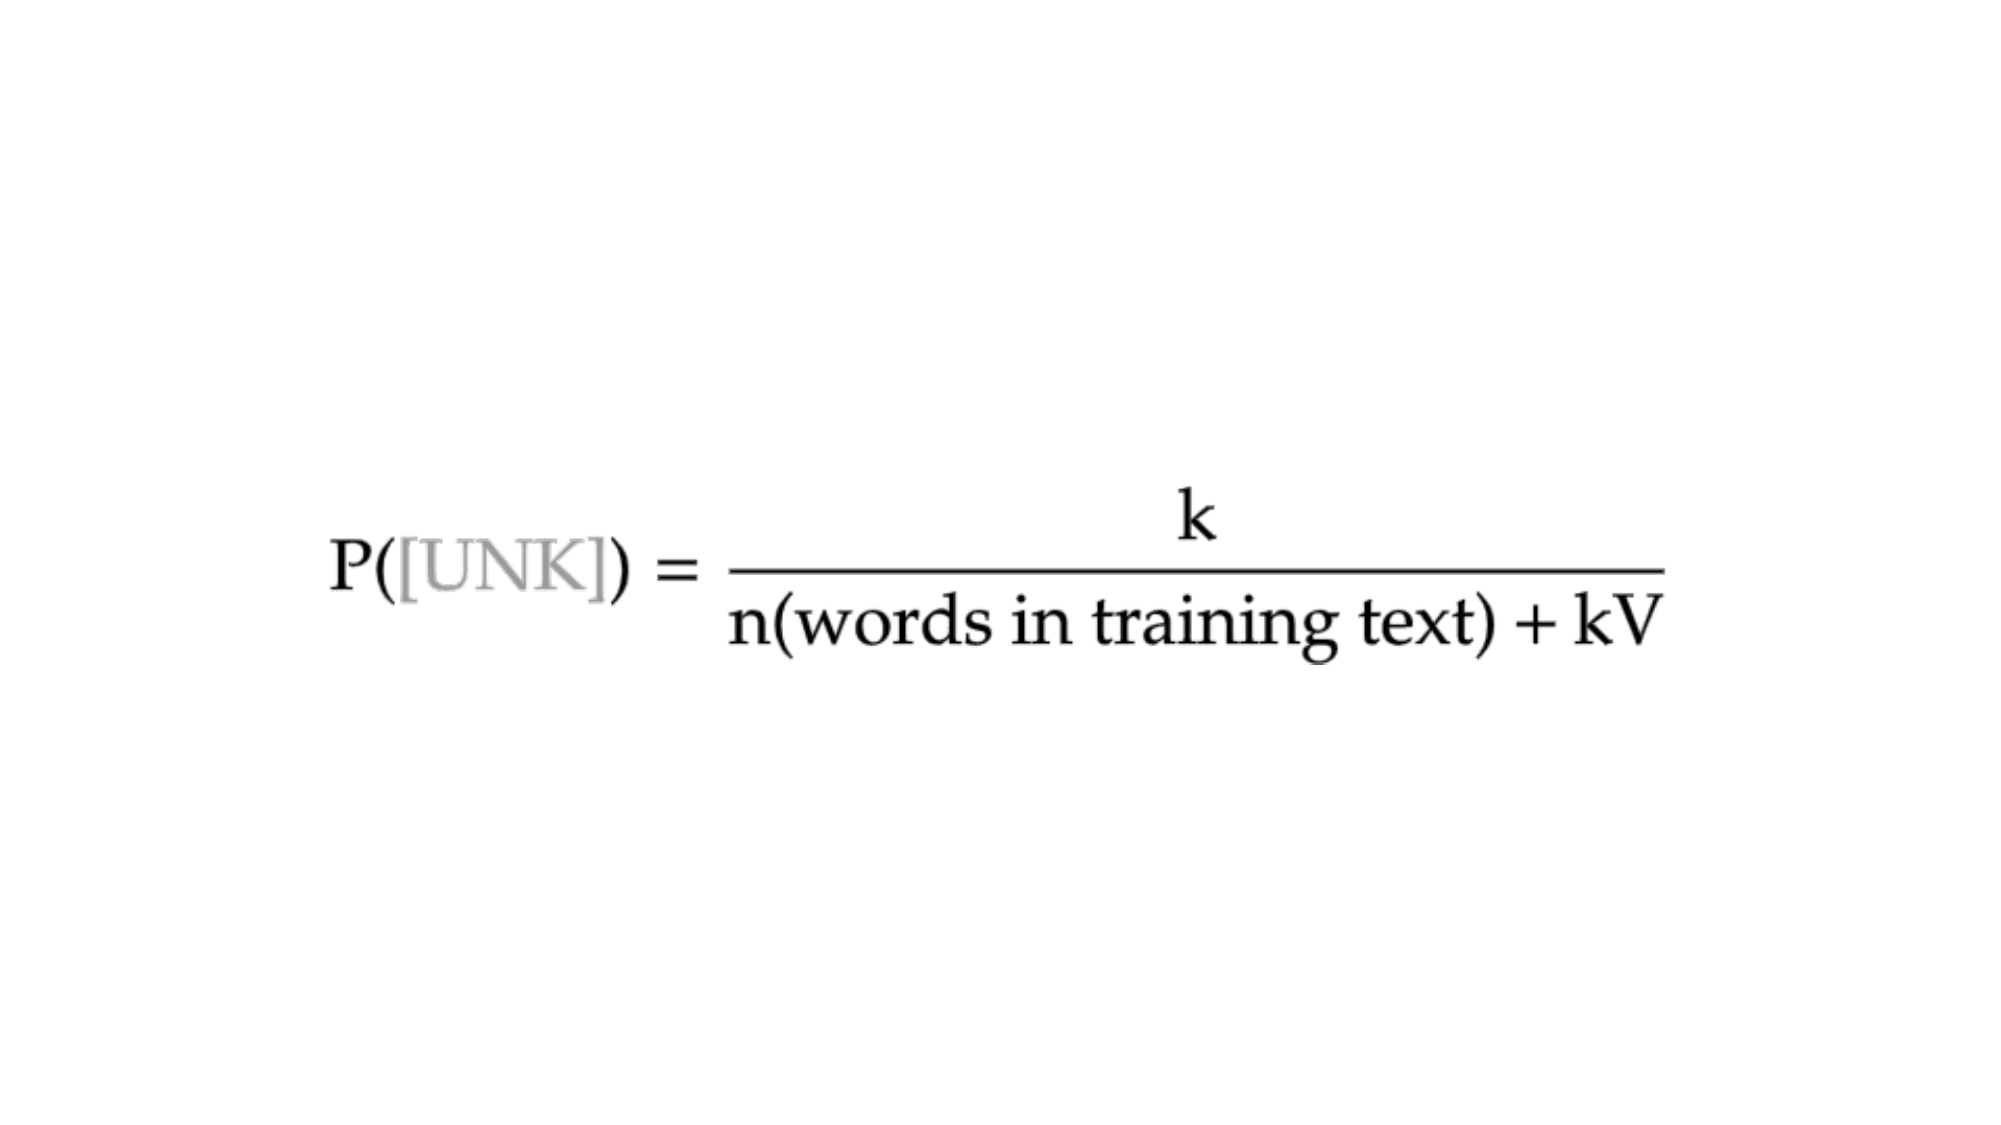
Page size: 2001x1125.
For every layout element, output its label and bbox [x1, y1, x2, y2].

picture [322, 460, 1678, 665]
